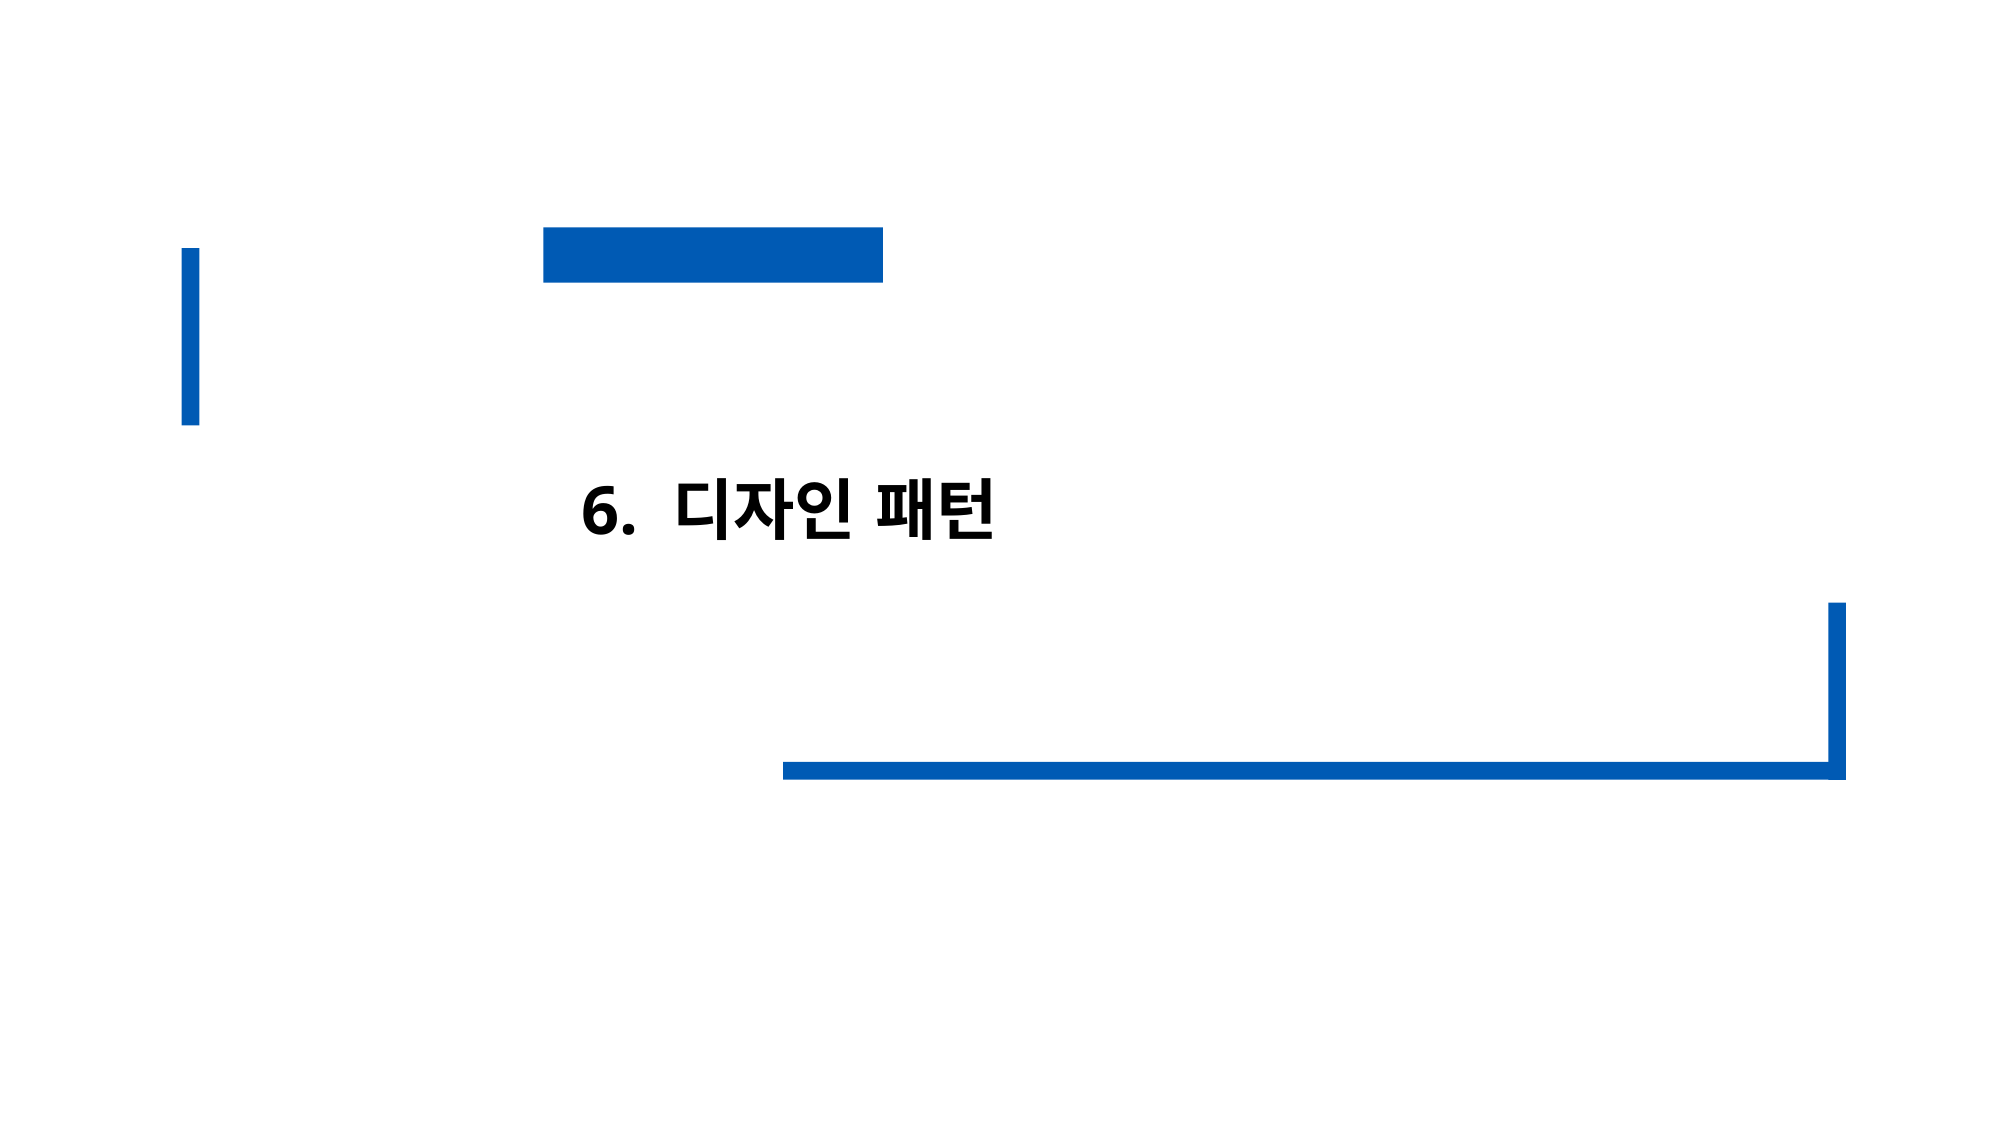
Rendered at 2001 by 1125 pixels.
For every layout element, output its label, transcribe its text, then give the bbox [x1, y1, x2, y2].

list 6. 디자인 패턴 [581, 305, 1733, 721]
